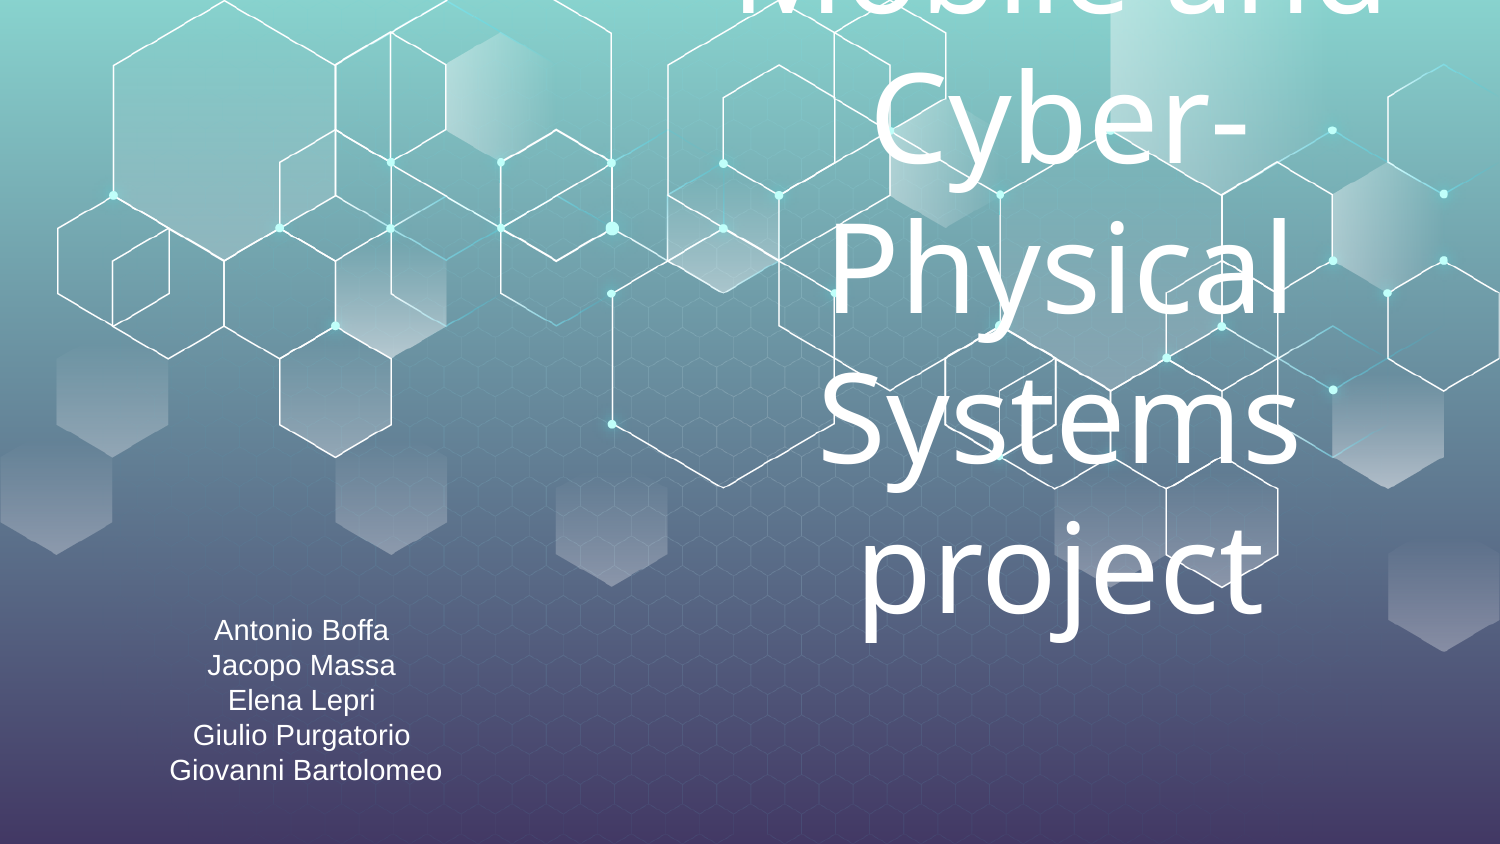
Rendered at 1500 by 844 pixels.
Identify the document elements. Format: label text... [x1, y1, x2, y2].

title Mobile and Cyber-Physical Systems project [655, 9, 1465, 654]
text_box Antonio Boffa Jacopo Massa Elena Lepri Giulio Purgatorio Giovanni Bartolomeo [37, 596, 575, 815]
picture [0, 0, 1500, 844]
